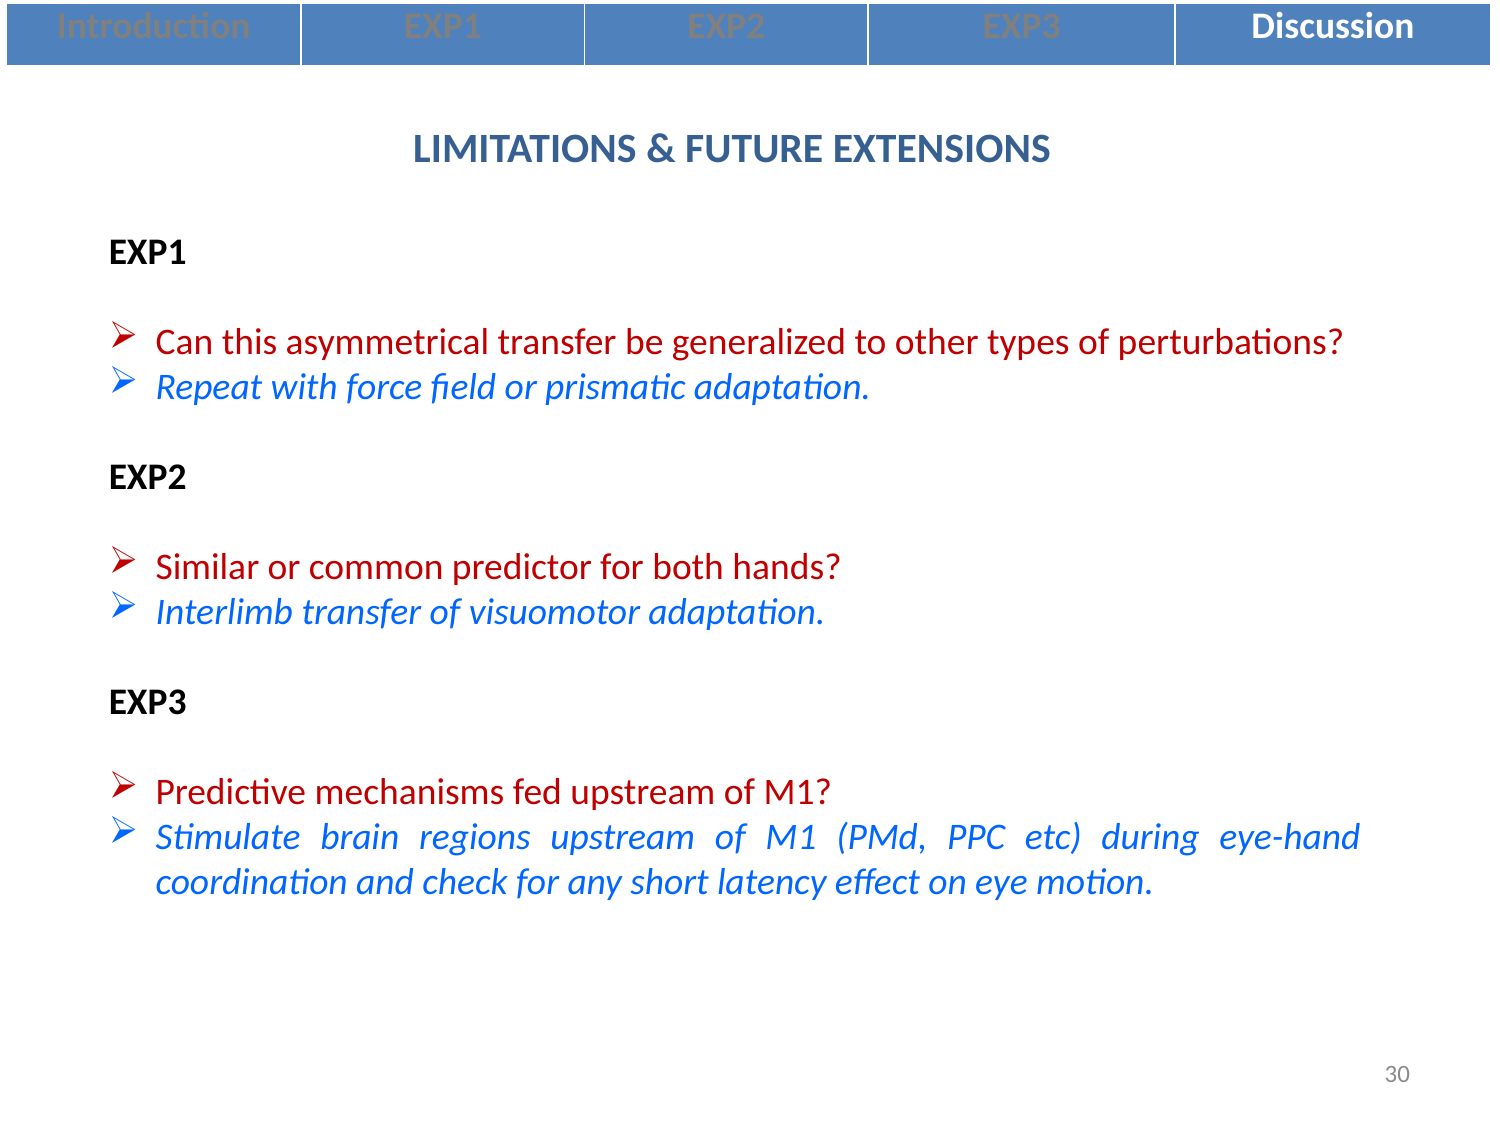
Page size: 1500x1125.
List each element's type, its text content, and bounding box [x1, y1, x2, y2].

table_header EXP2 [585, 4, 867, 65]
table_header Discussion [1176, 4, 1490, 65]
table_header Introduction [7, 4, 300, 65]
text_box LIMITATIONS & FUTURE EXTENSIONS [383, 113, 1081, 179]
text_box EXP1 Can this asymmetrical transfer be generalized to other types of perturbations? Repeat with force field or prismatic adaptation. EXP2 Similar or common predictor for both hands? Interlimb transfer of visuomotor adaptation. EXP3 Predictive mechanisms fed upstream of M1? Stimulate brain regions upstream of M1 (PMd, PPC etc) during eye-hand coordination and check for any short latency effect on eye motion. [93, 219, 1376, 955]
table_header EXP3 [869, 4, 1174, 65]
slide_number 30 [1074, 1042, 1425, 1103]
table_header EXP1 [302, 4, 584, 65]
